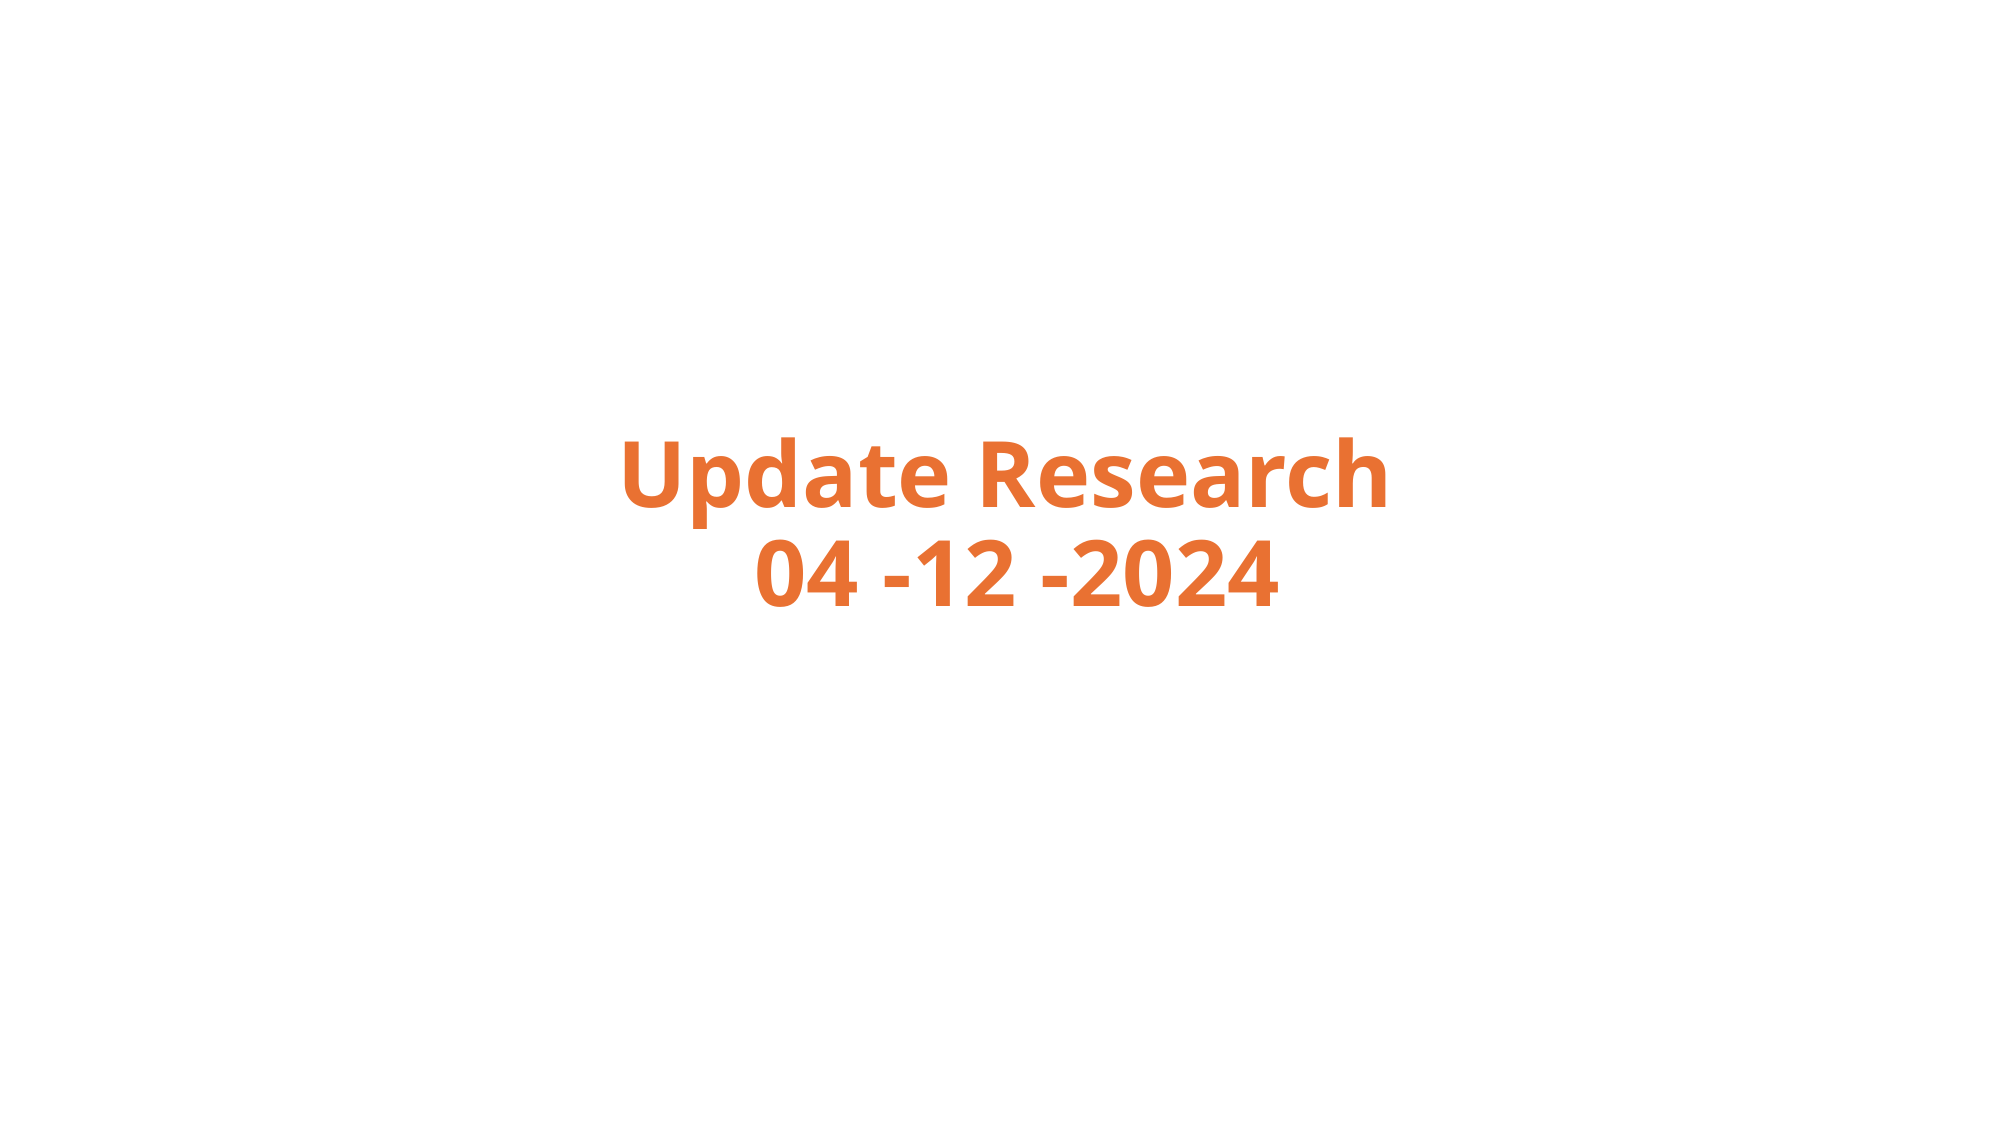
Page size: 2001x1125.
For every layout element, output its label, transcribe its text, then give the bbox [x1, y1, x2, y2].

title Update Research 04 -12 -2024 [154, 418, 1880, 636]
